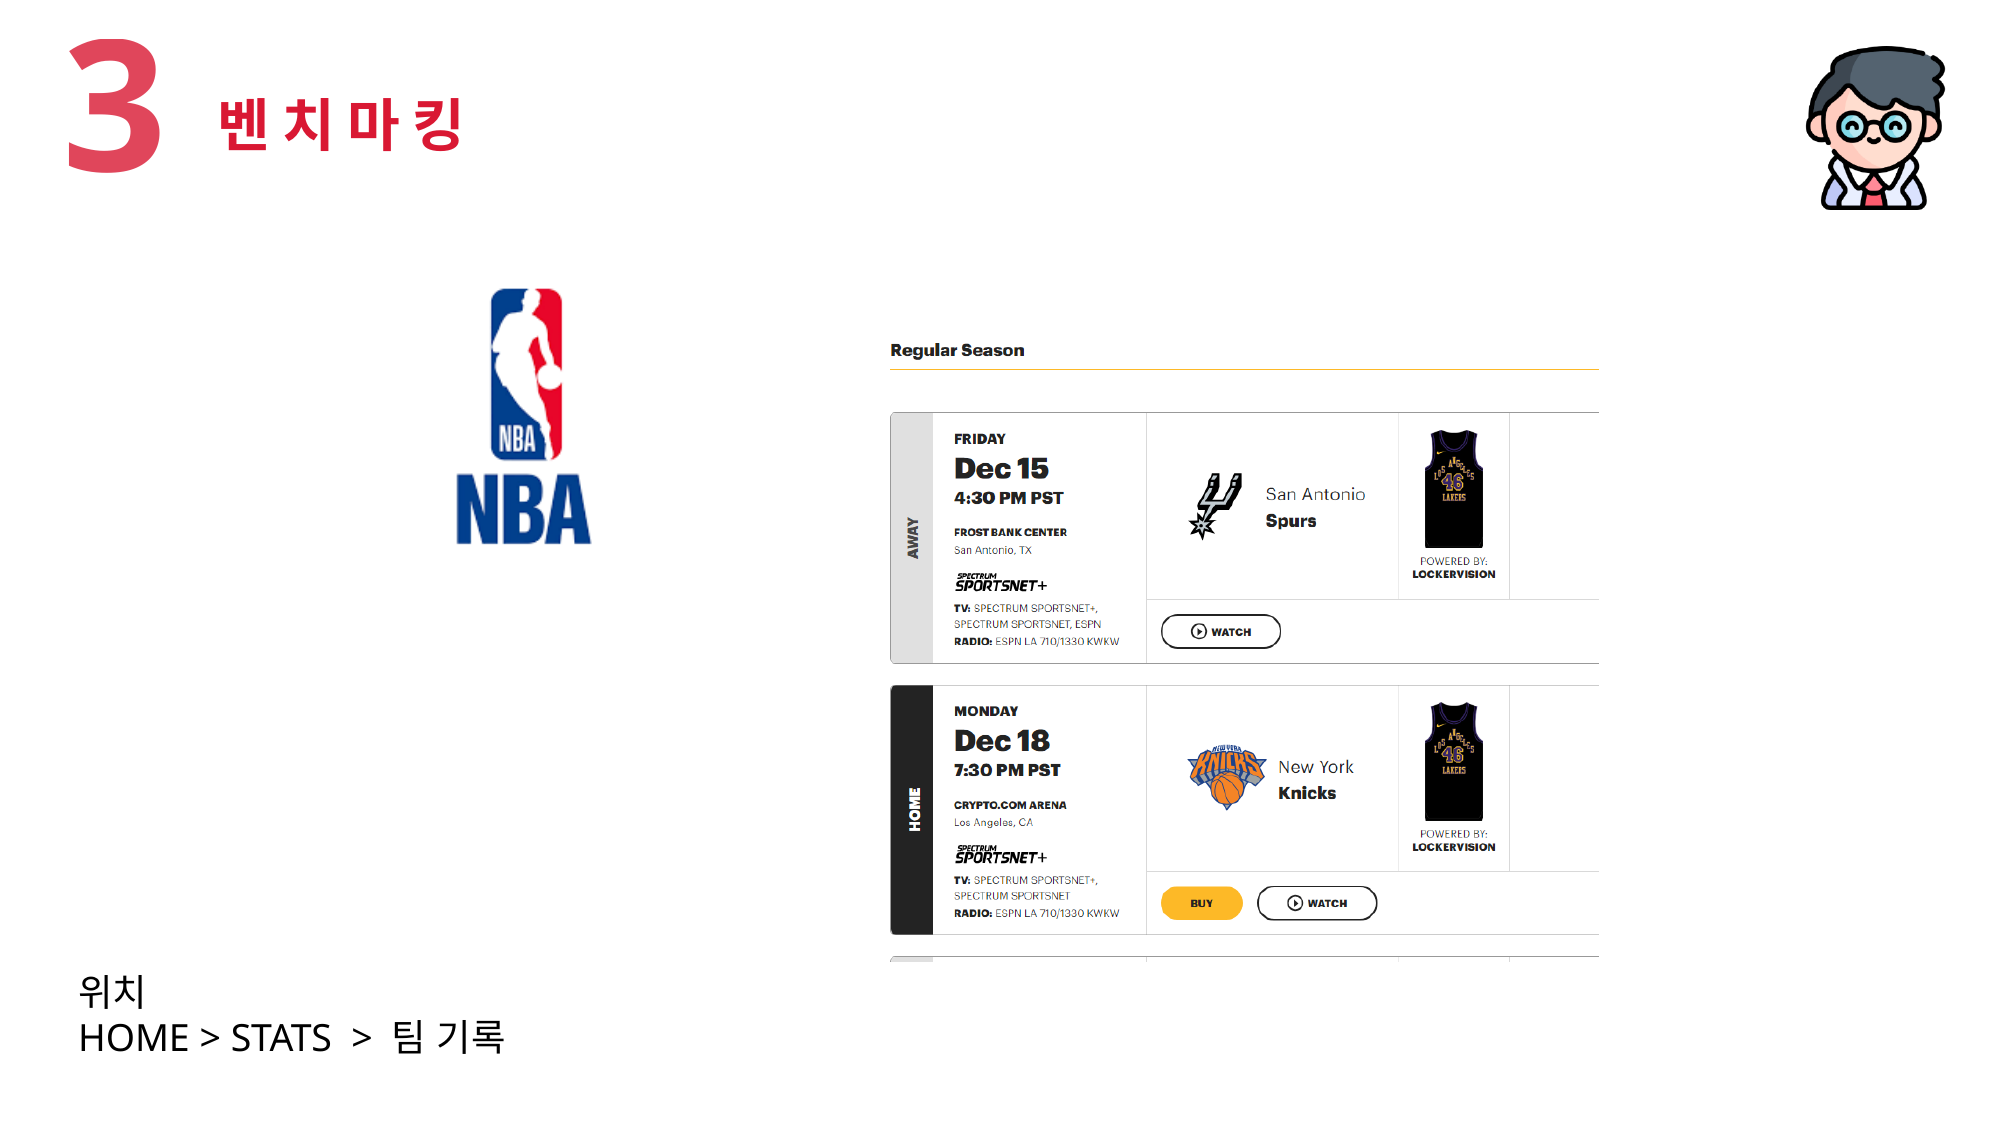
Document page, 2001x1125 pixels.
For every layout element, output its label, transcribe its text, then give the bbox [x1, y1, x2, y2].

text_box 위치 HOME > STATS > 팀 기록 [63, 961, 572, 1067]
text_box 3 [47, 0, 242, 216]
picture [872, 327, 1599, 962]
text_box 벤치마킹 [242, 67, 498, 190]
picture [302, 275, 747, 552]
picture [1793, 46, 1957, 210]
